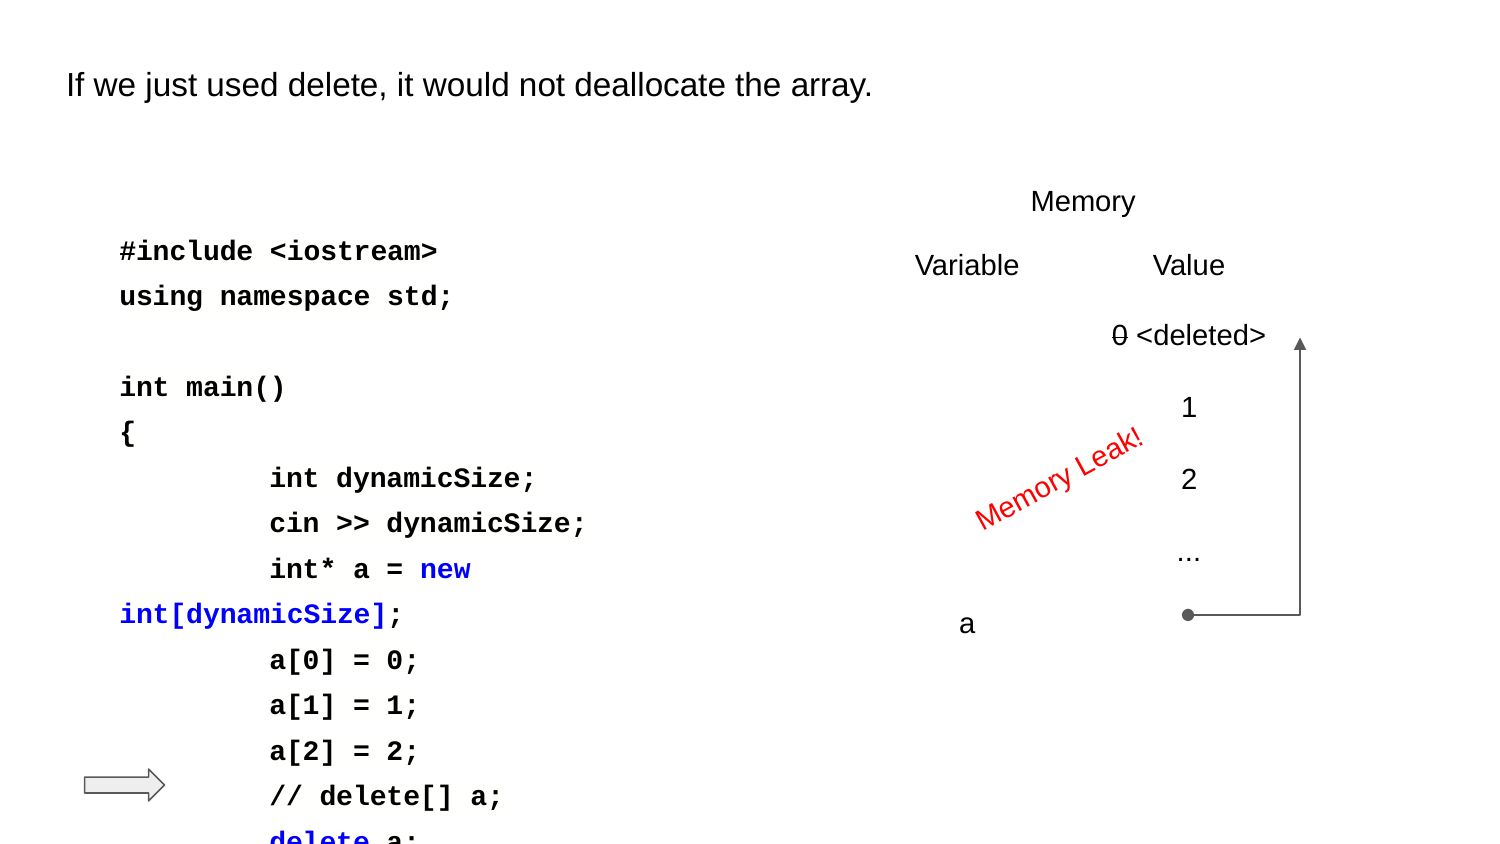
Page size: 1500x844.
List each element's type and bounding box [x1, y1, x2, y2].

text_box [948, 304, 1301, 627]
title [51, 48, 1449, 140]
text_box [84, 205, 724, 821]
text_box [818, 166, 1348, 250]
table_cell [856, 304, 1300, 808]
table_header [856, 250, 1300, 304]
